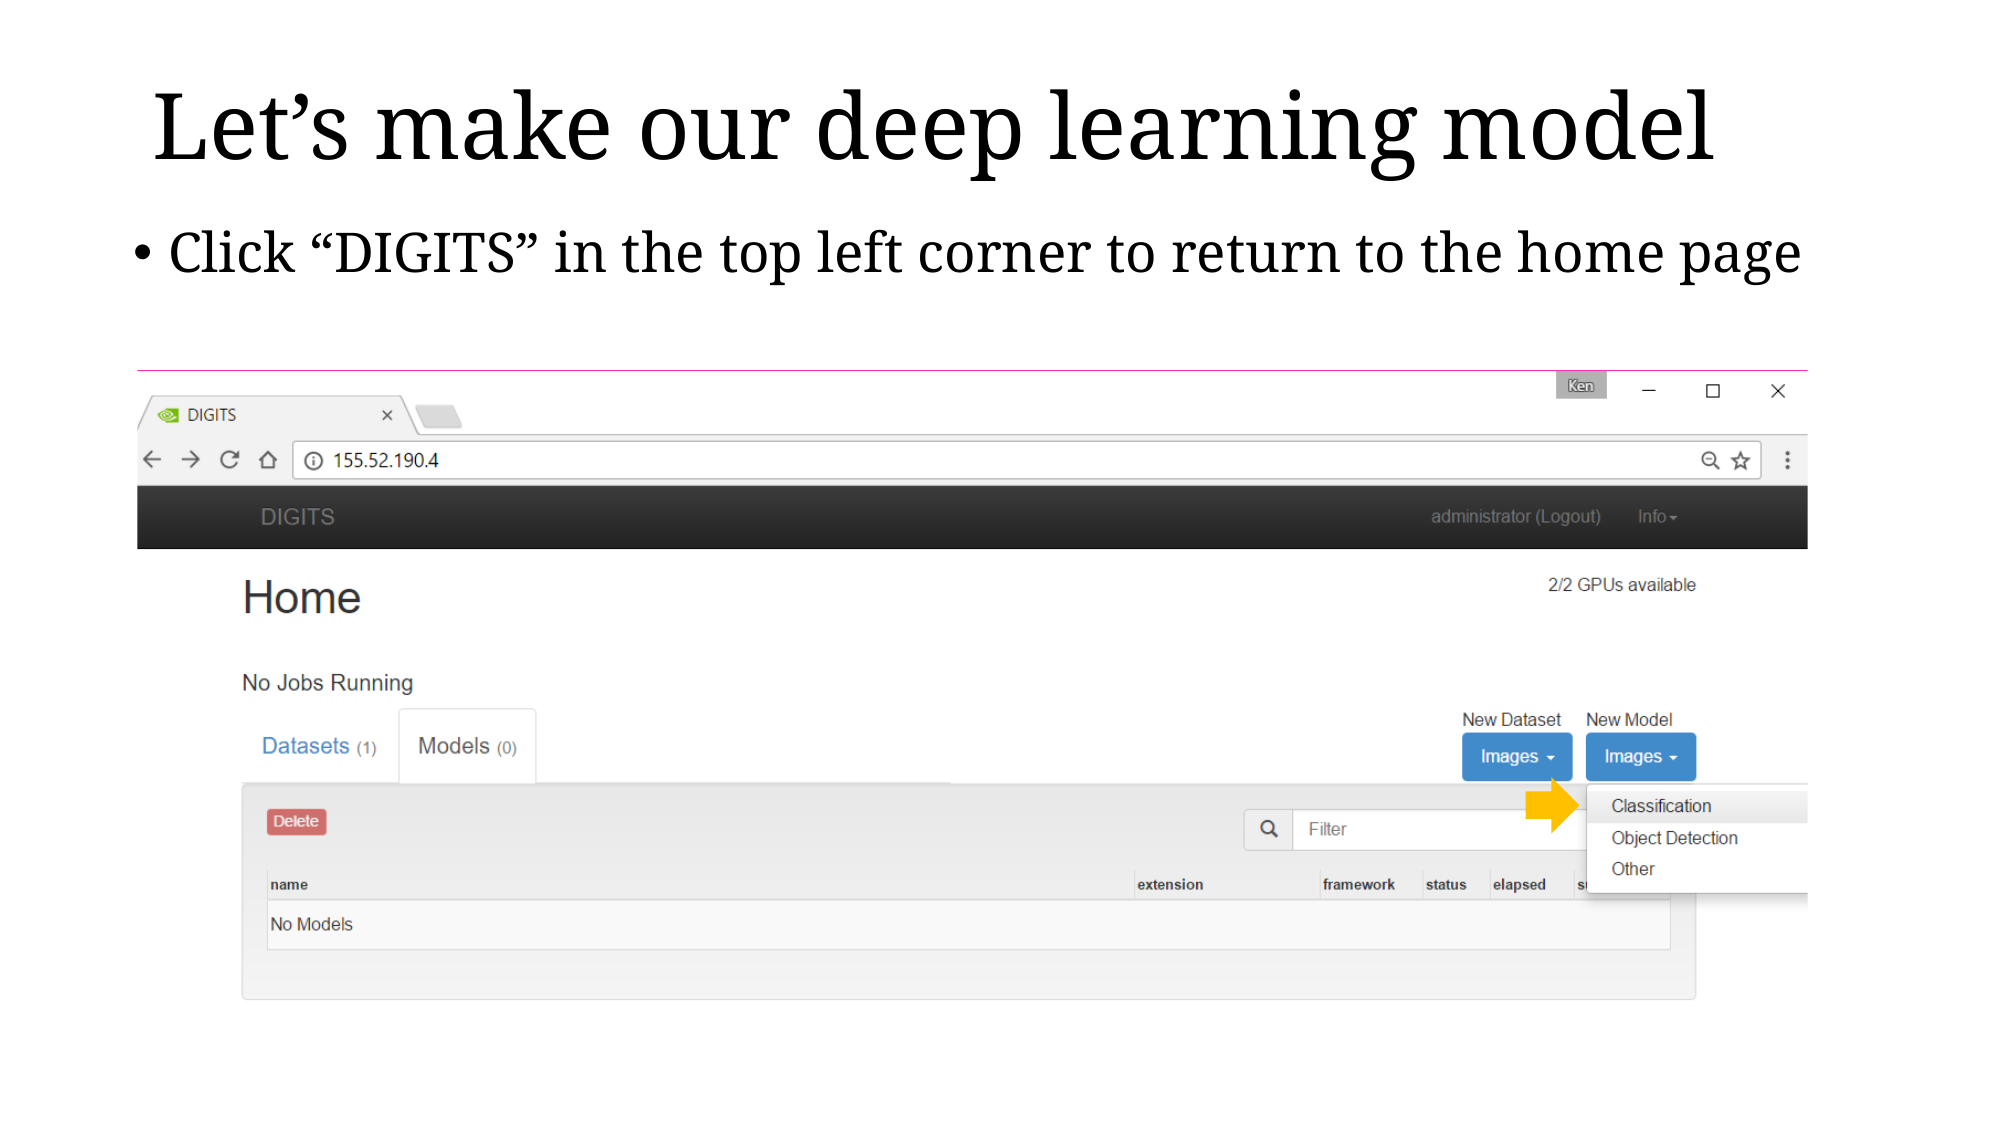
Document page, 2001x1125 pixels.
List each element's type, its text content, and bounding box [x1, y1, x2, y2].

picture [137, 370, 1808, 1033]
title Let’s make our deep learning model [137, 20, 1863, 239]
list Click “DIGITS” in the top left corner to return to the home page [118, 217, 1844, 308]
